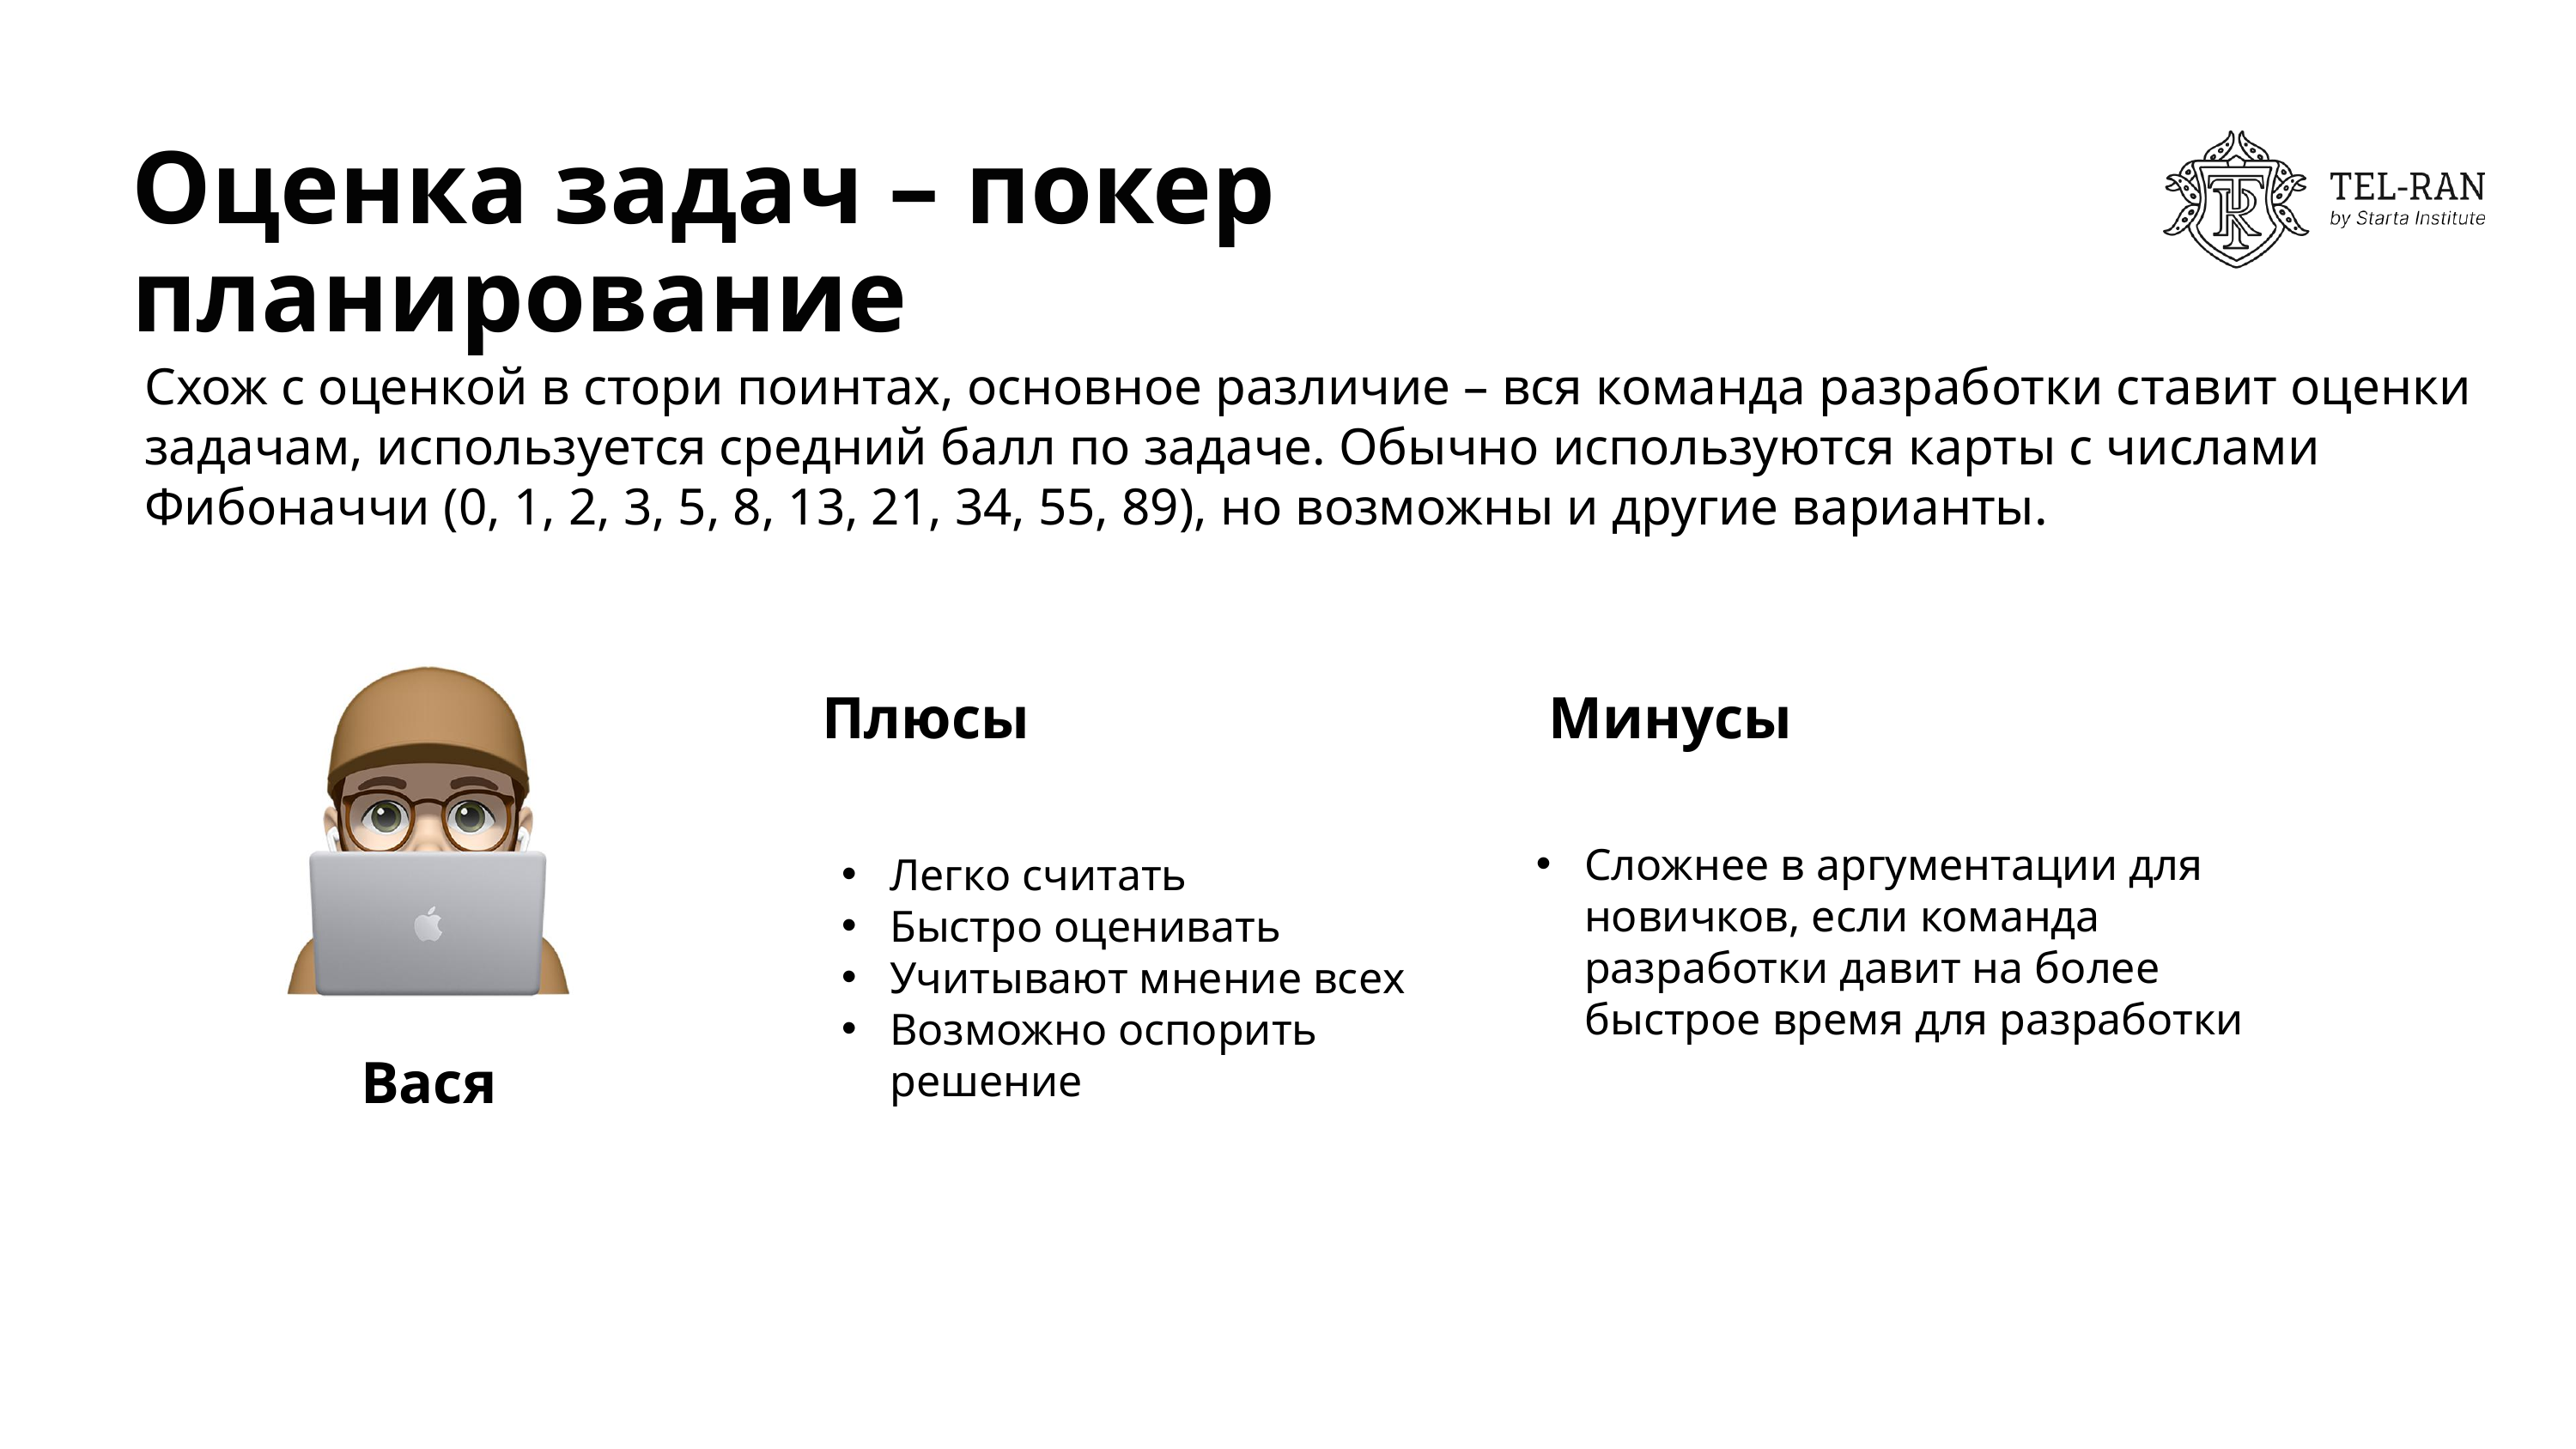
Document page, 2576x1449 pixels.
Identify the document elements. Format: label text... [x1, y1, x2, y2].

picture [161, 652, 697, 1009]
text_box Сложнее в аргументации для новичков, если команда разработки давит на более быстрое время для разработки [1523, 830, 2359, 1050]
text_box Легко считать Быстро оценивать Учитывают мнение всех Возможно оспорить решение [829, 840, 1454, 1112]
text_box Вася [301, 1040, 556, 1122]
picture [2163, 130, 2485, 269]
text_box Оценка задач – покер планирование [131, 136, 1990, 302]
text_box Минусы [1522, 675, 1819, 756]
text_box Плюсы [799, 675, 1054, 756]
text_box Схож с оценкой в стори поинтах, основное различие – вся команда разработки ставит оценки задачам, используется средний балл по задаче. Обычно используются карты с числами Фибоначчи (0, 1, 2, 3, 5, 8, 13, 21, 34, 55, 89), но возможны и другие варианты. [131, 348, 2485, 542]
